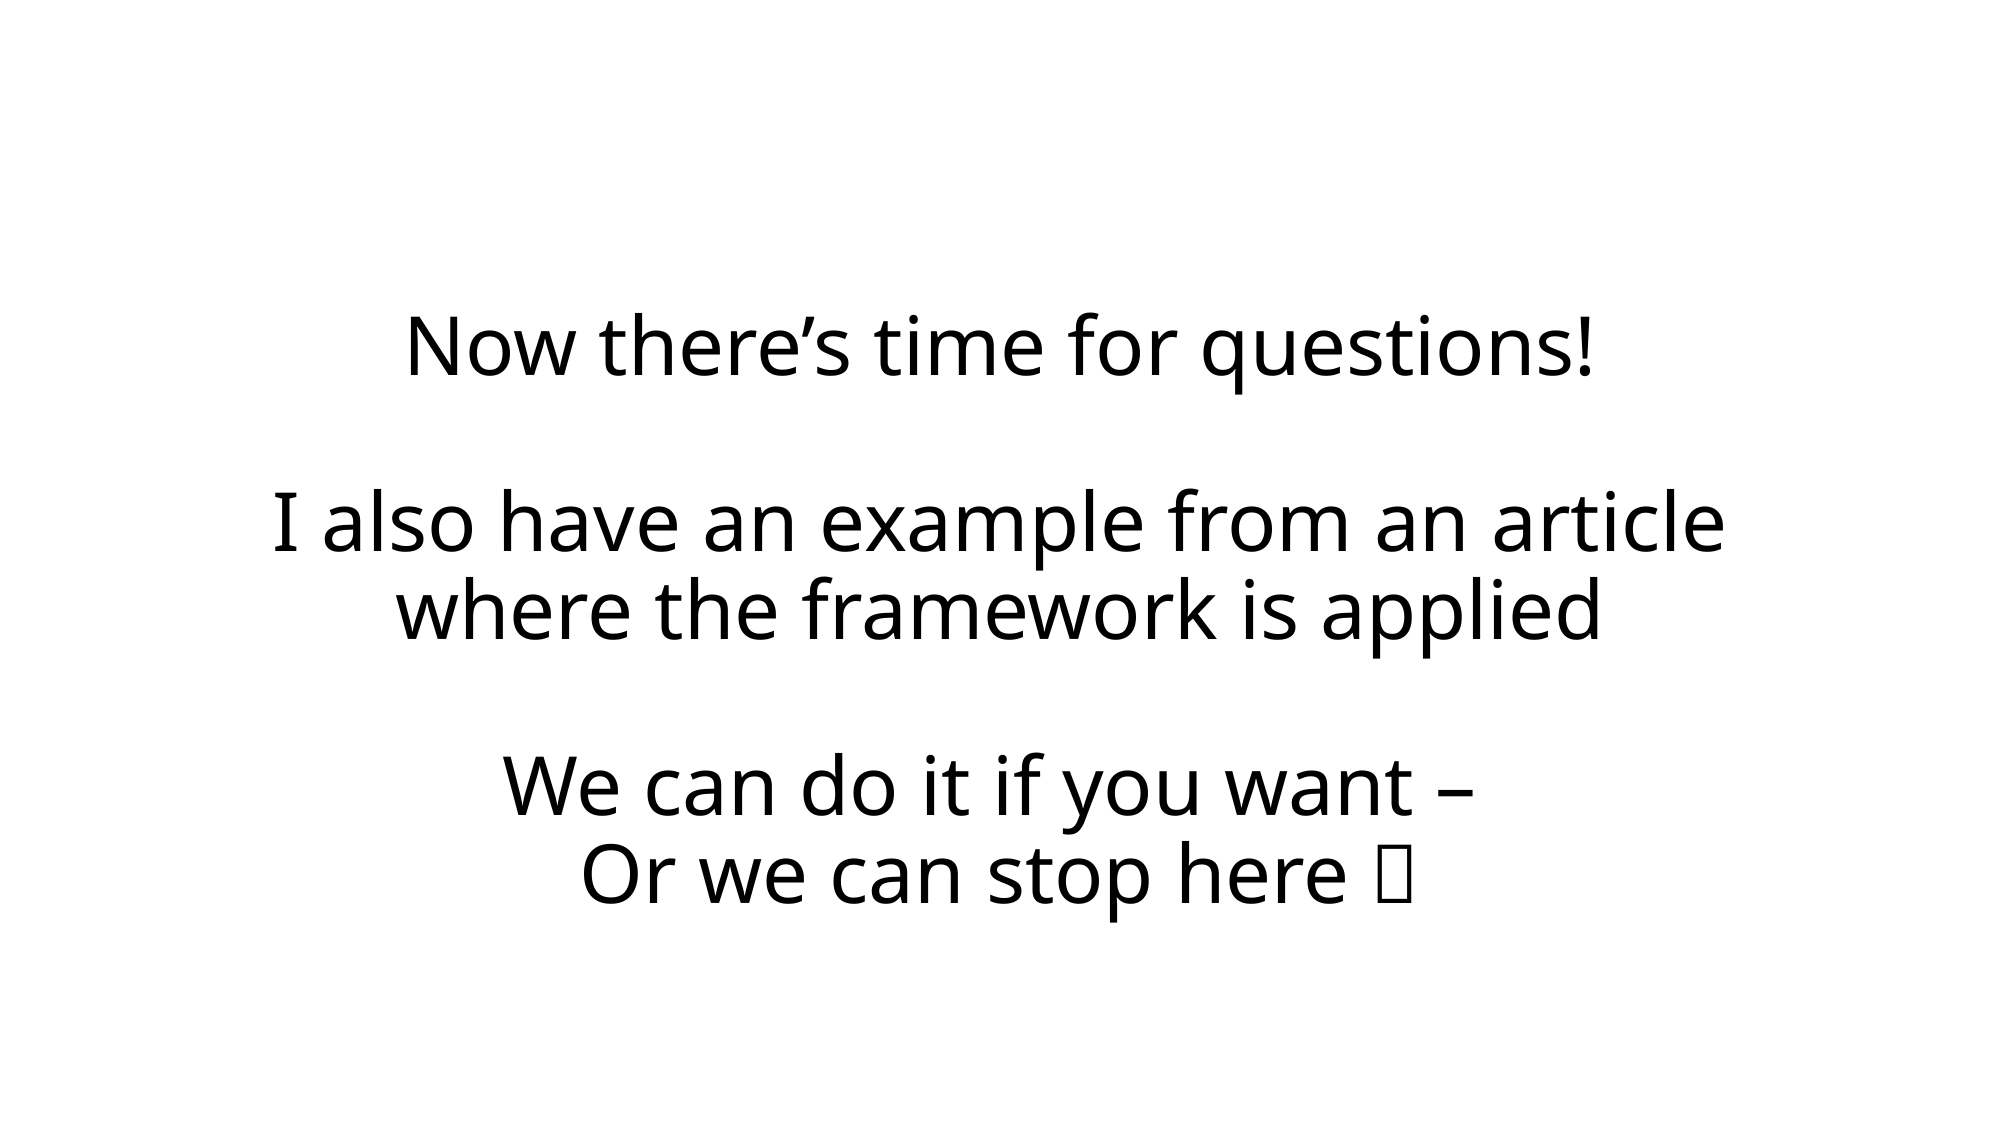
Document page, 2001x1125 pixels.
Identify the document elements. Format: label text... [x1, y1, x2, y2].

title Now there’s time for questions! I also have an example from an article where the framework is applied We can do it if you want – Or we can stop here  [249, 204, 1750, 929]
